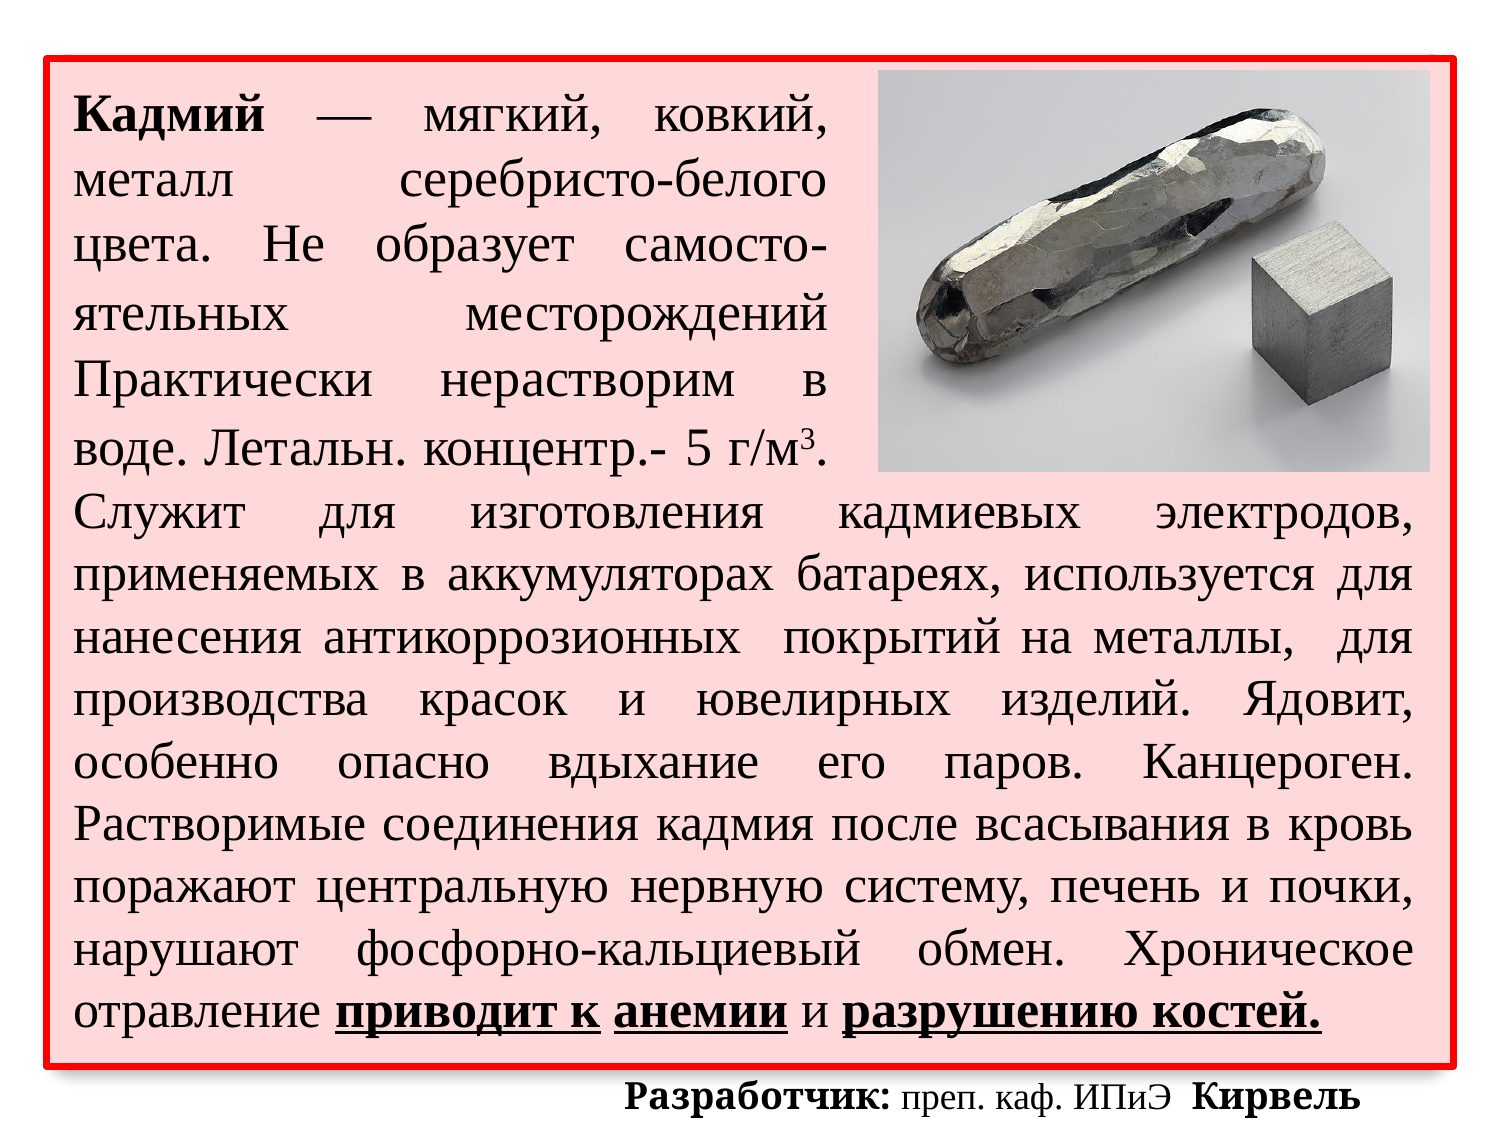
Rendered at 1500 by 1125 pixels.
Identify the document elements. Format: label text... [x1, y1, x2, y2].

text_box Разработчик: преп. каф. ИПиЭ Кирвель П.И. [609, 1064, 1443, 1125]
picture [878, 70, 1430, 472]
text_box [43, 55, 1457, 1070]
text_box Служит для изготовления кадмиевых электродов, применяемых в аккумуляторах батареях, используется для нанесения антикоррозионных покрытий на металлы, для производства красок и ювелирных изделий. Ядовит, особенно опасно вдыхание его паров. Канцероген. Растворимые соединения кадмия после всасывания в кровь поражают центральную нервную систему, печень и почки, нарушают фосфорно-кальциевый обмен. Хроническое отравление приводит к анемии и разрушению костей. [58, 468, 1430, 1046]
text_box Кадмий — мягкий, ковкий, металл серебристо-белого цвета. Не образует самосто-ятельных месторождений Практически нерастворим в воде. Летальн. концентр.- 5 г/м3. [58, 70, 844, 468]
